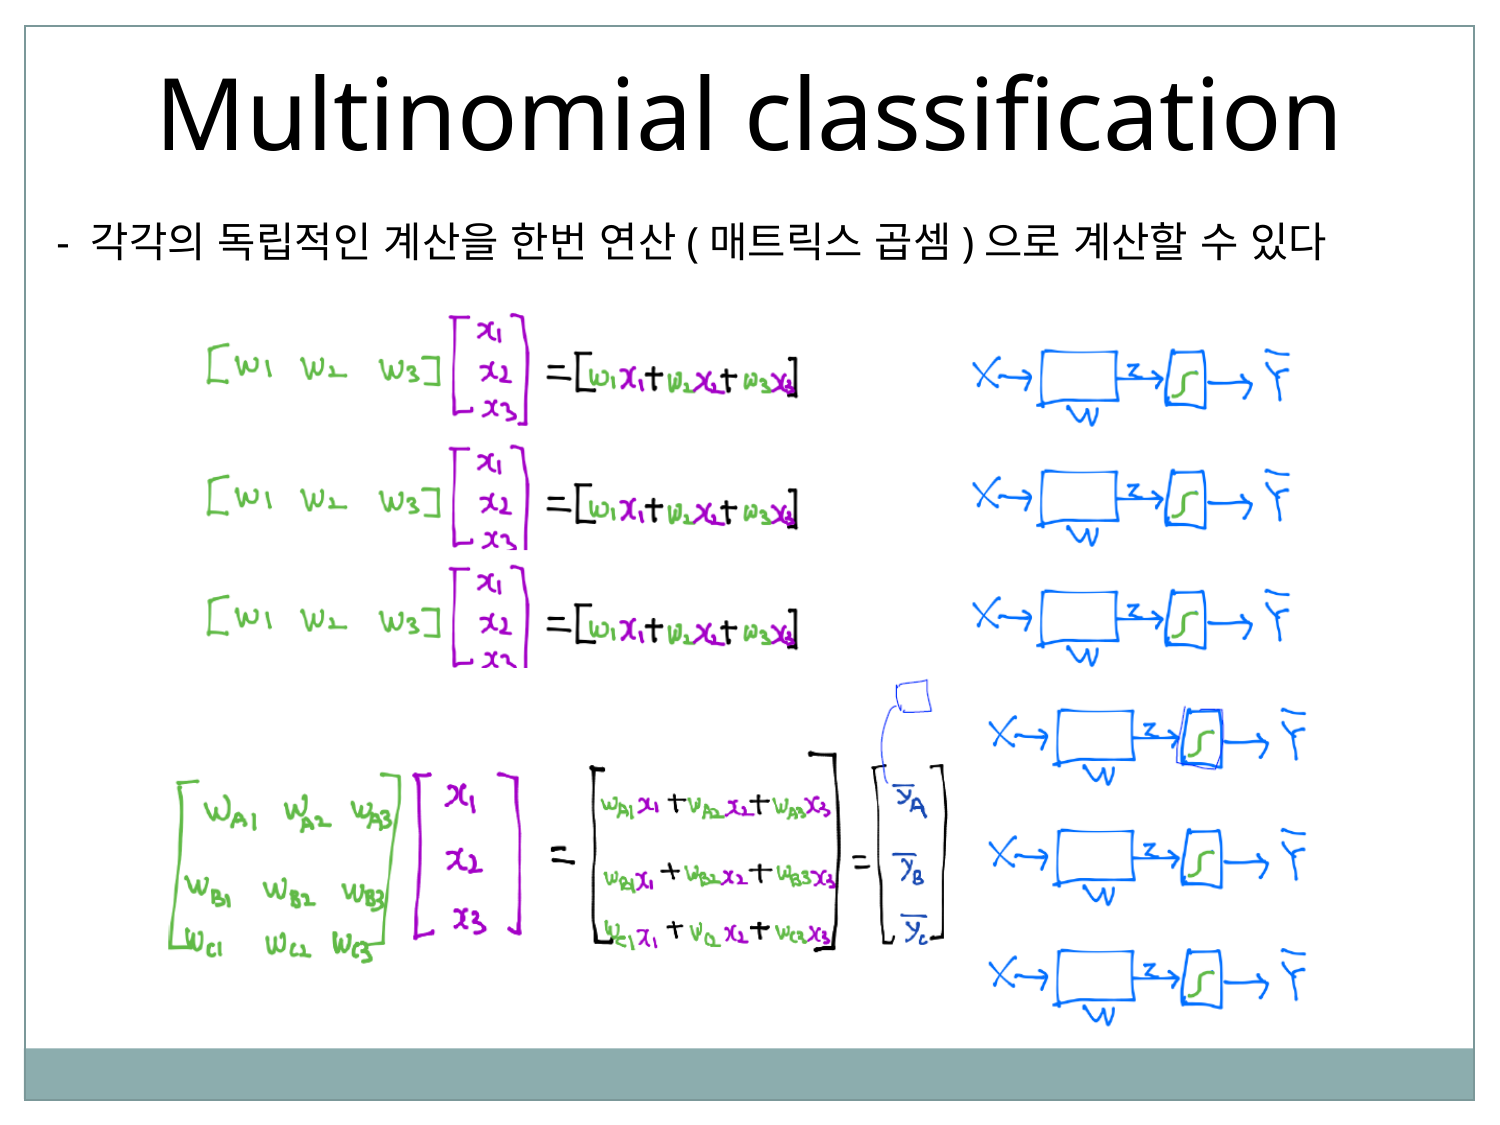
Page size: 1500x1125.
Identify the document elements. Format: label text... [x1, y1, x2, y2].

picture [161, 290, 1339, 1039]
text_box Multinomial classification [41, 42, 1459, 178]
text_box - 각각의 독립적인 계산을 한번 연산(매트릭스 곱셈)으로 계산할 수 있다 [41, 208, 1459, 273]
